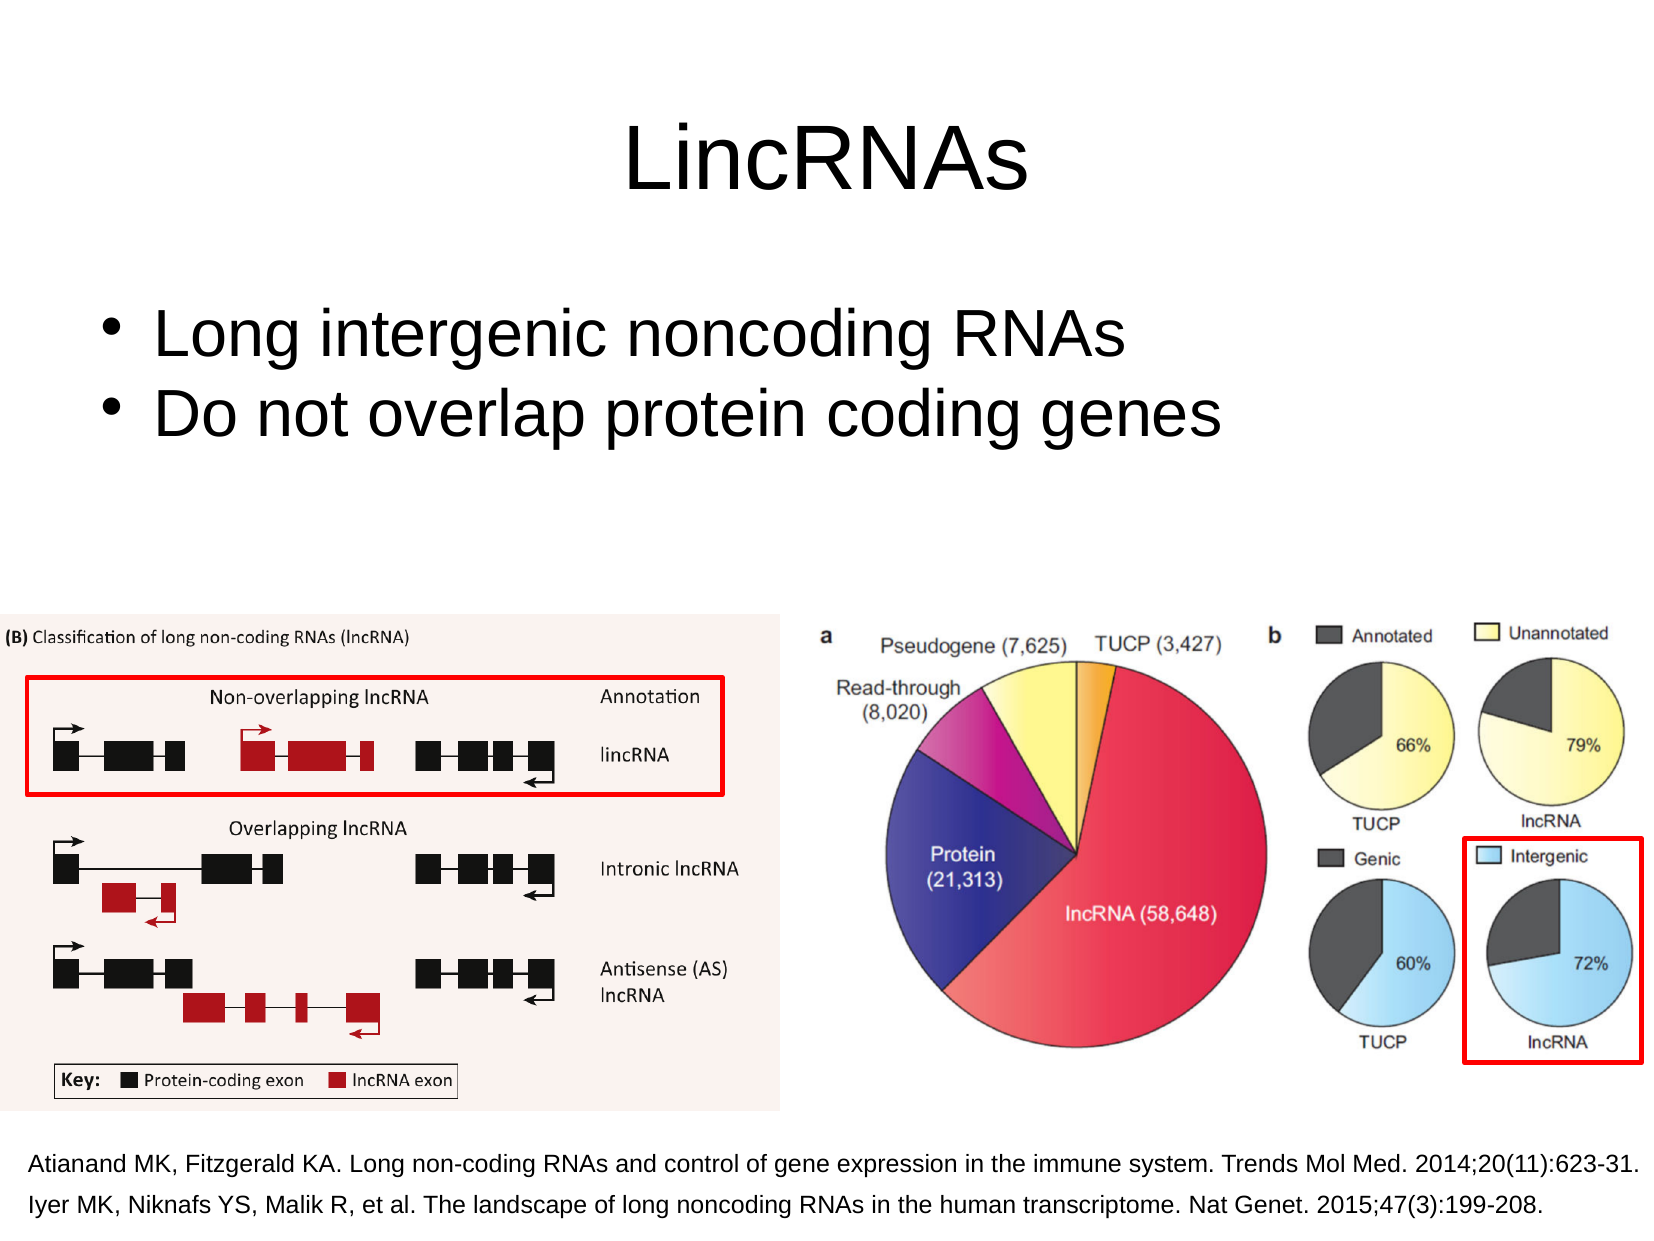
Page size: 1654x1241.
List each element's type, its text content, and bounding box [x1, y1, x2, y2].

text_box LincRNAs [82, 49, 1571, 257]
text_box Iyer MK, Niknafs YS, Malik R, et al. The landscape of long noncoding RNAs in the human transcriptome. Nat Genet. 2015;47(3):199-208. [13, 1180, 1642, 1229]
text_box Long intergenic noncoding RNAs Do not overlap protein coding genes [82, 290, 1571, 1010]
text_box Atianand MK, Fitzgerald KA. Long non-coding RNAs and control of gene expression in the immune system. Trends Mol Med. 2014;20(11):623-31. [13, 1139, 1654, 1239]
picture [798, 612, 1642, 1063]
picture [0, 613, 780, 1111]
